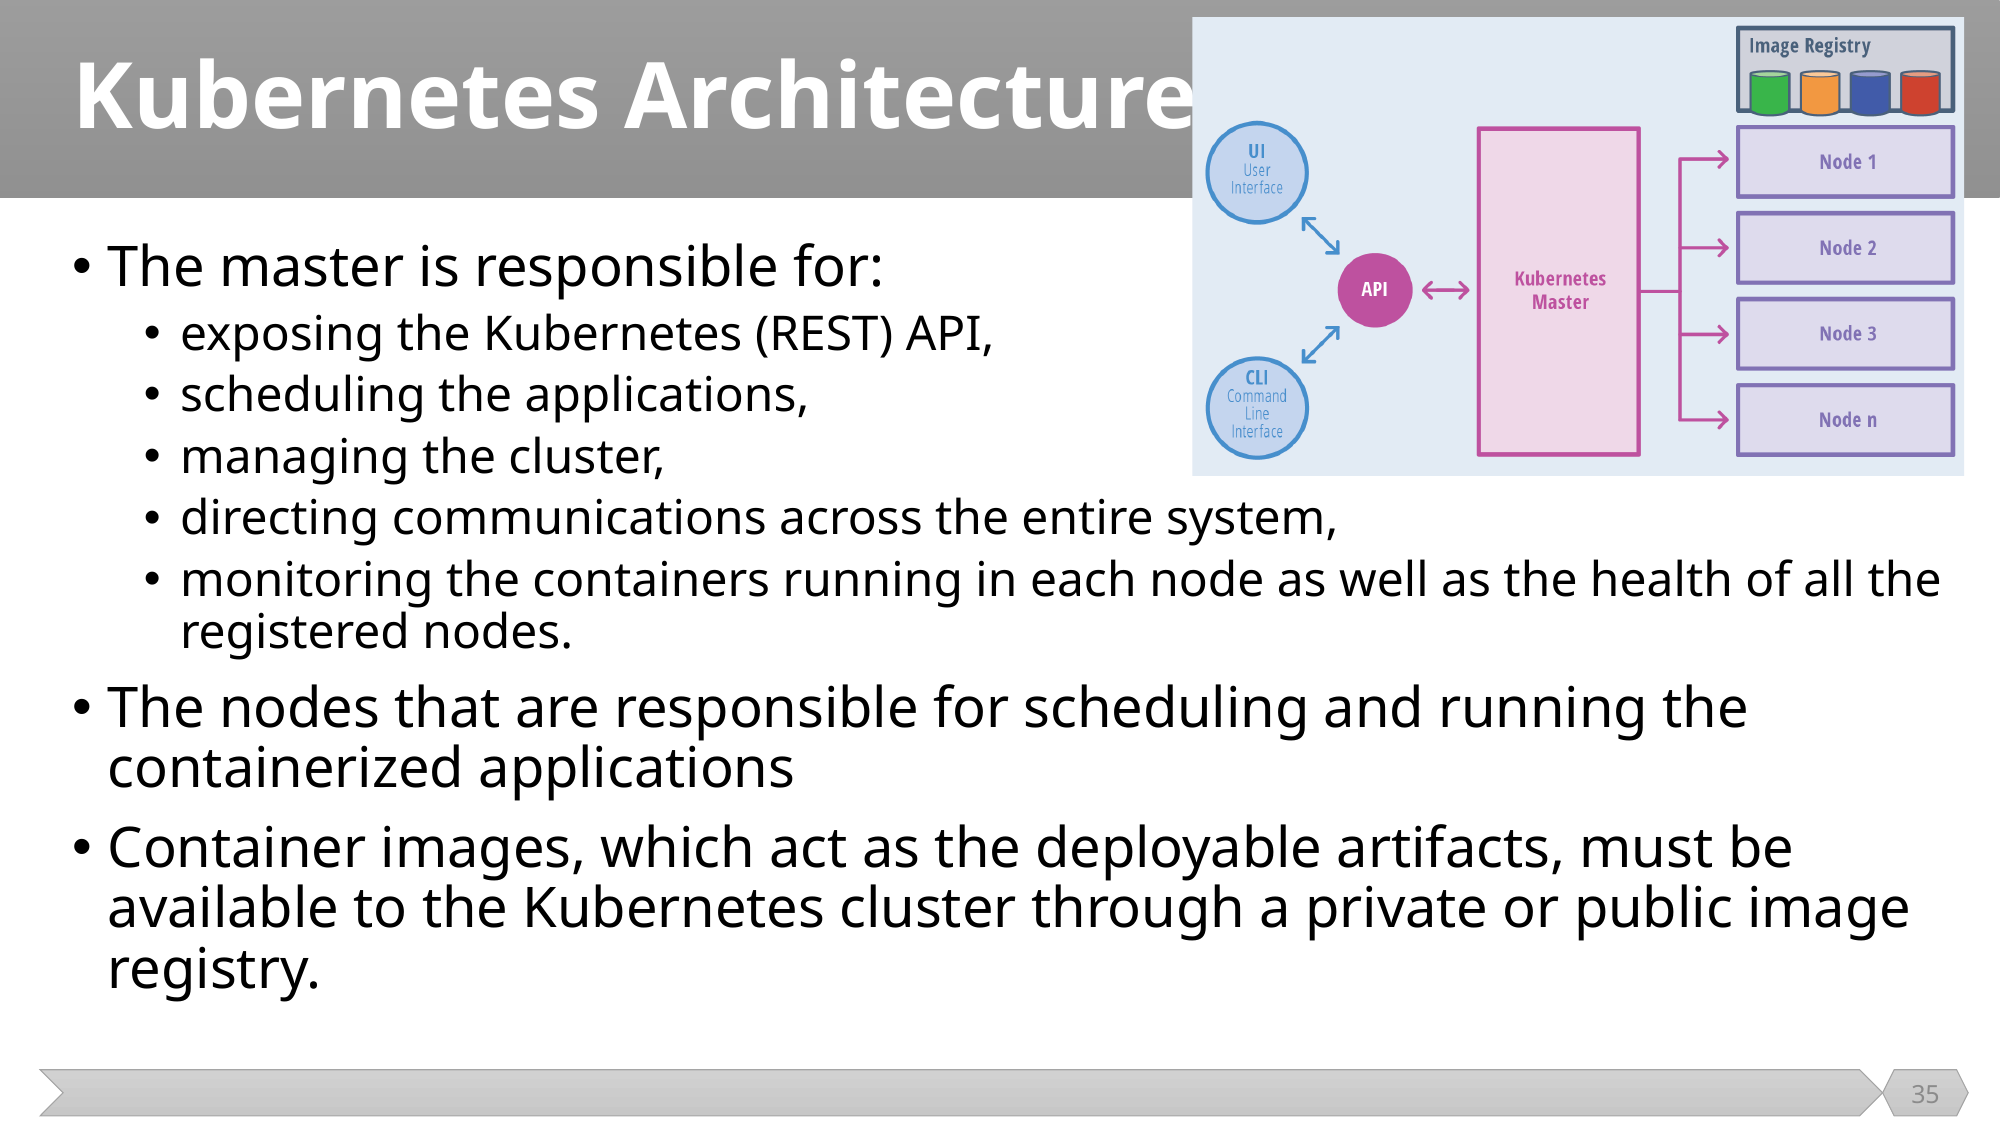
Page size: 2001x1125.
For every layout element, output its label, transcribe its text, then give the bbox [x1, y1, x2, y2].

title Kubernetes Architecture [56, 0, 1969, 199]
list The master is responsible for: exposing the Kubernetes (REST) API, scheduling the applications, managing the cluster, directing communications across the entire system, monitoring the containers running in each node as well as the health of all the registered nodes. The nodes that are responsible for scheduling and running the containerized applications Container images, which act as the deployable artifacts, must be available to the Kubernetes cluster through a private or public image registry. [56, 230, 1969, 1010]
picture [1192, 17, 1965, 476]
slide_number 35 [1882, 1065, 1969, 1125]
